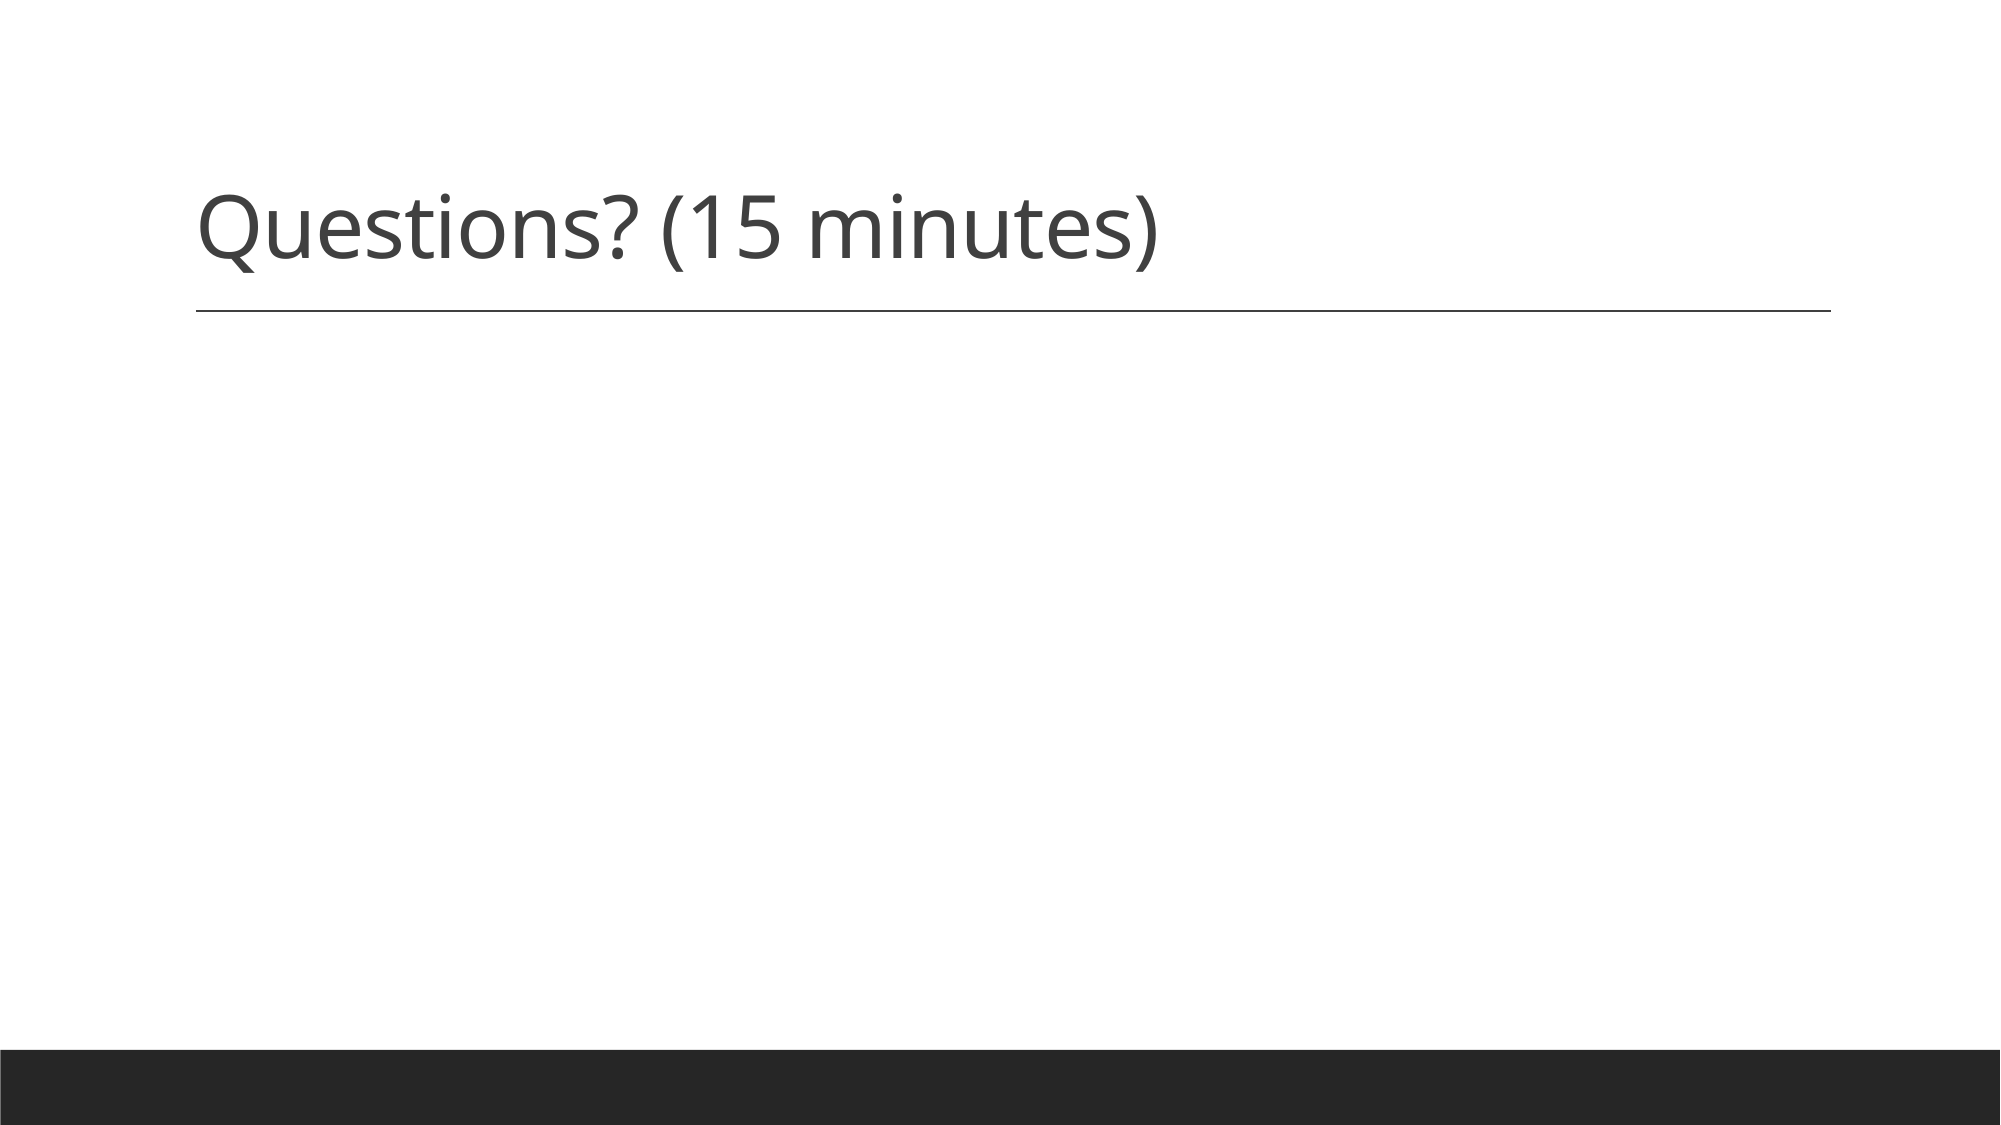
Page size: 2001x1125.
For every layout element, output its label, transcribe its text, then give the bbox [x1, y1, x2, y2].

title Questions? (15 minutes) [180, 47, 1830, 285]
